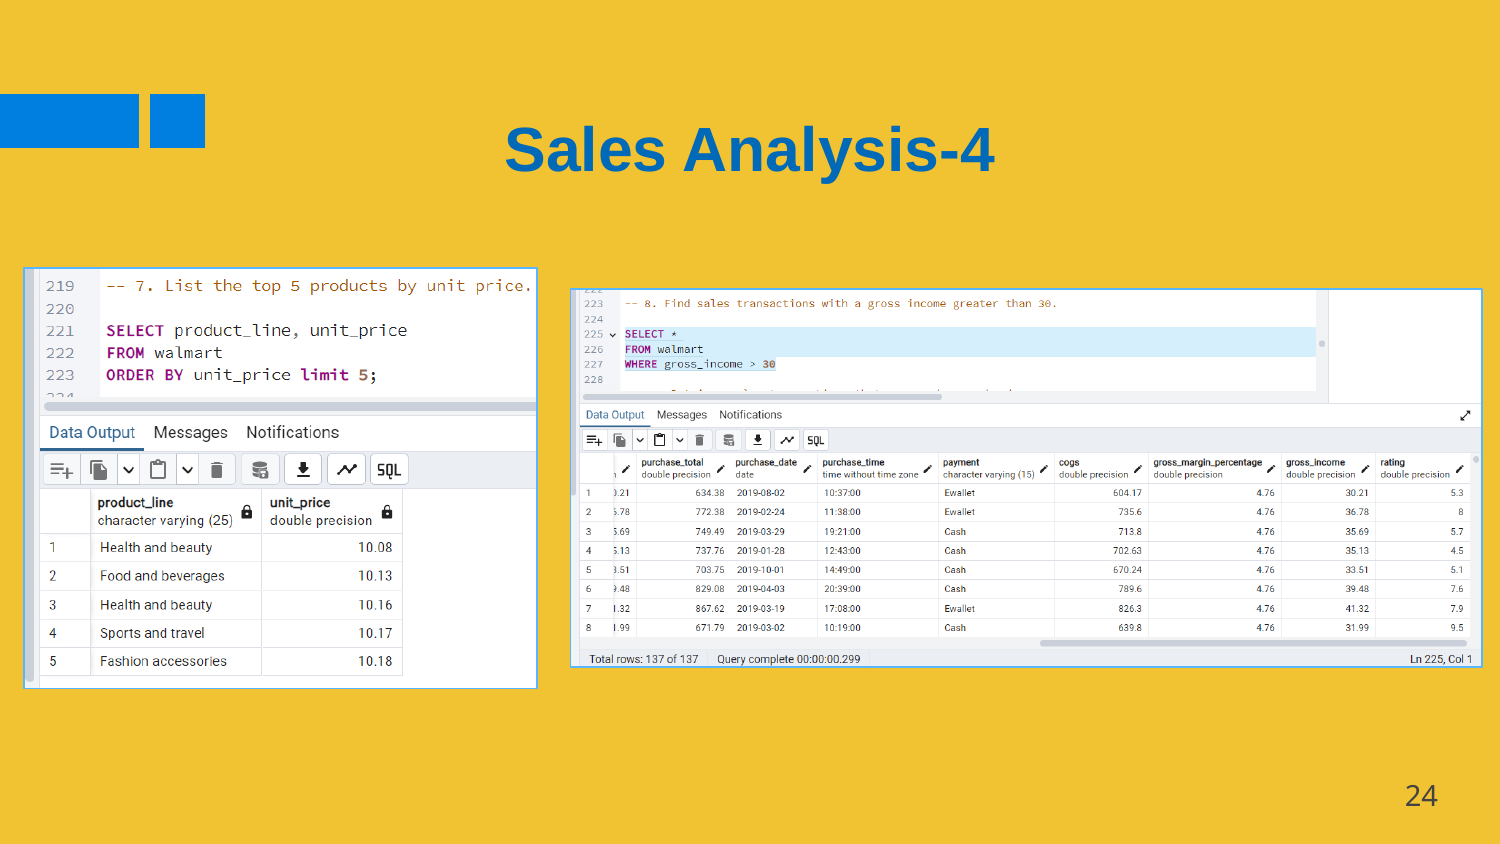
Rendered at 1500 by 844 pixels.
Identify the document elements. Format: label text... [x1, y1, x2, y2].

slide_number ‹#› [1389, 764, 1480, 830]
picture [24, 268, 537, 689]
picture [570, 289, 1482, 667]
text_box Sales Analysis-4 [341, 100, 1159, 193]
